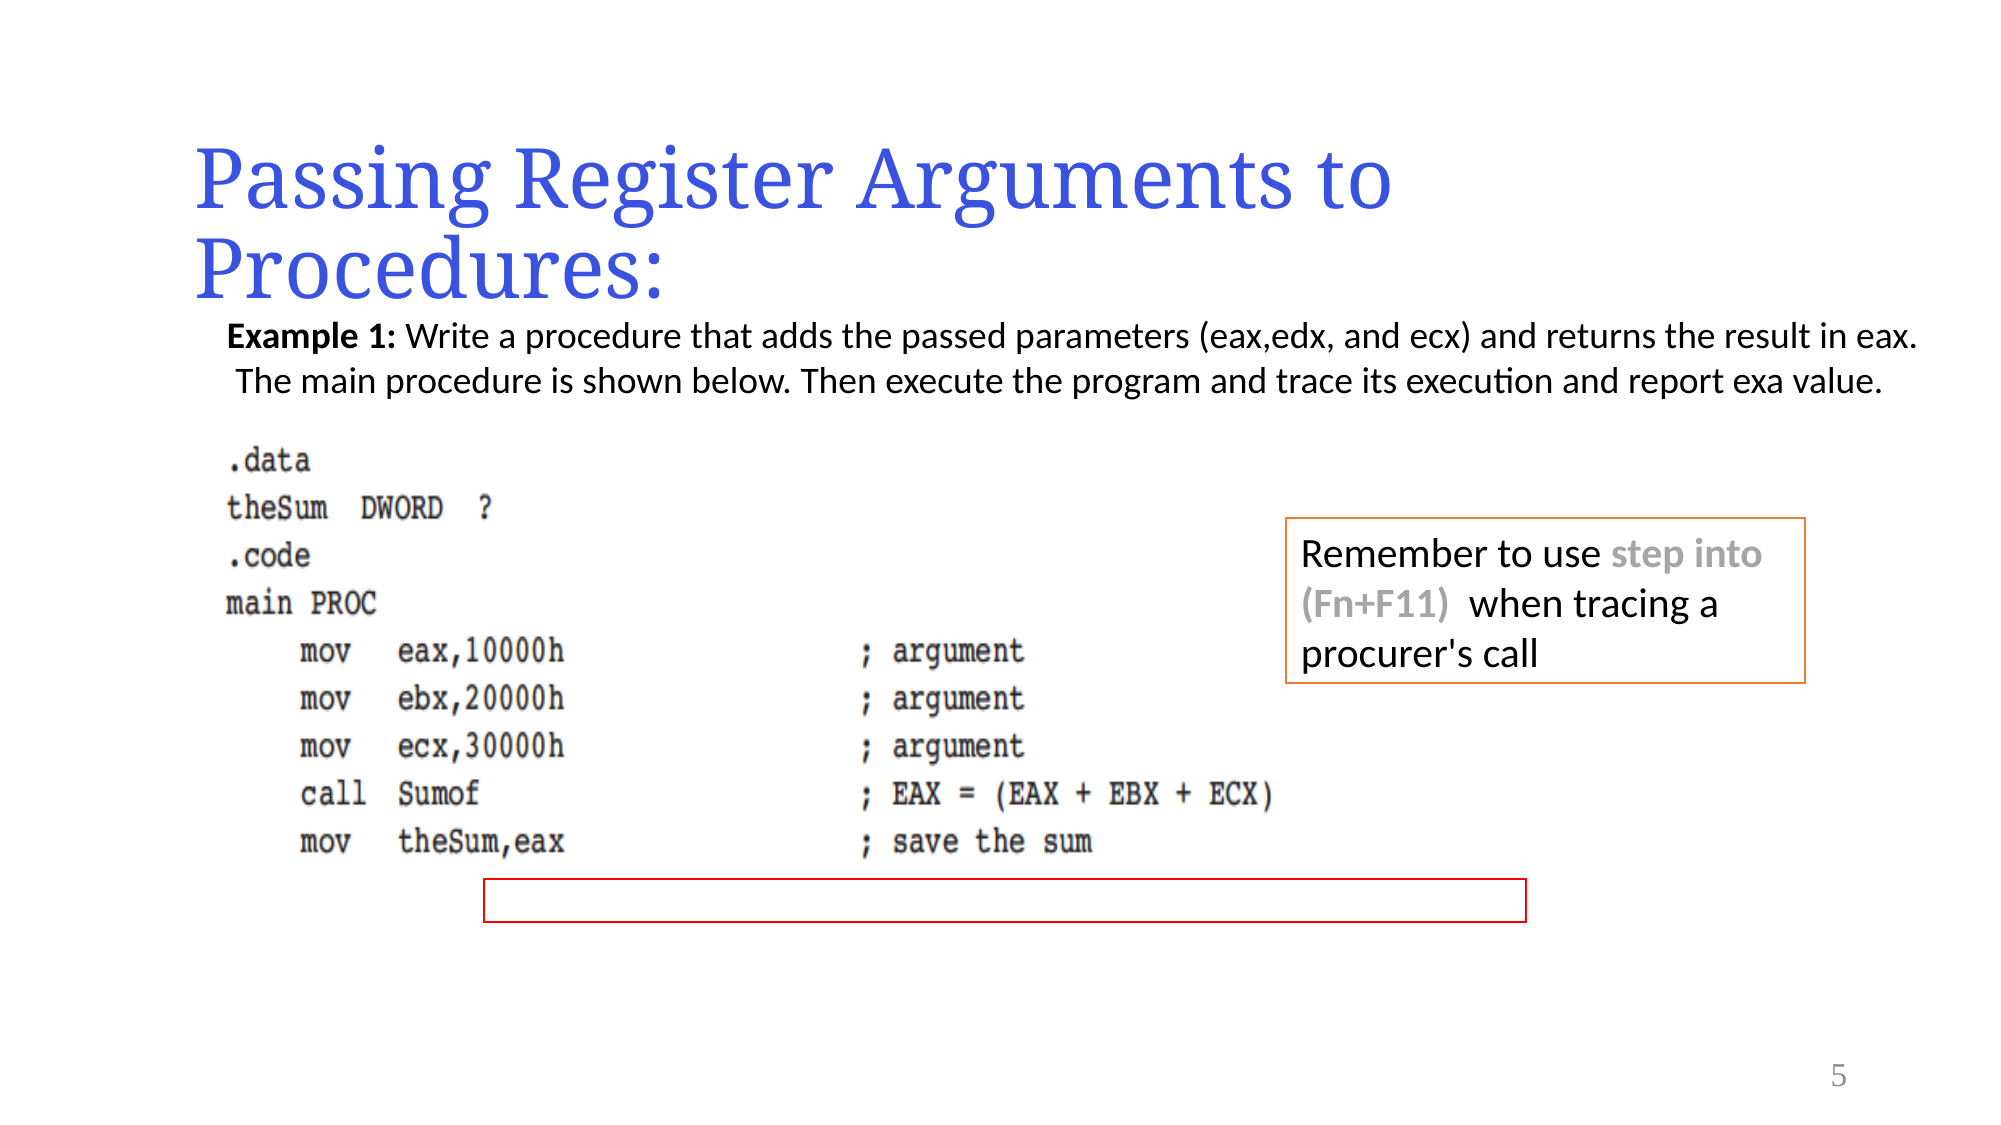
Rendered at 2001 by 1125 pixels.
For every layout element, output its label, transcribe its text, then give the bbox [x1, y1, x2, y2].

picture [204, 424, 1308, 880]
title Passing Register Arguments to Procedures: [179, 158, 1728, 296]
text_box Example 1: Write a procedure that adds the passed parameters (eax,edx, and ecx) and returns the result in eax. The main procedure is shown below. Then execute the program and trace its execution and report exa value. [212, 303, 1936, 409]
text_box [483, 878, 1527, 923]
text_box Remember to use step into (Fn+F11) when tracing a procurer's call [1308, 517, 1806, 684]
slide_number 5 [1412, 1042, 1863, 1103]
